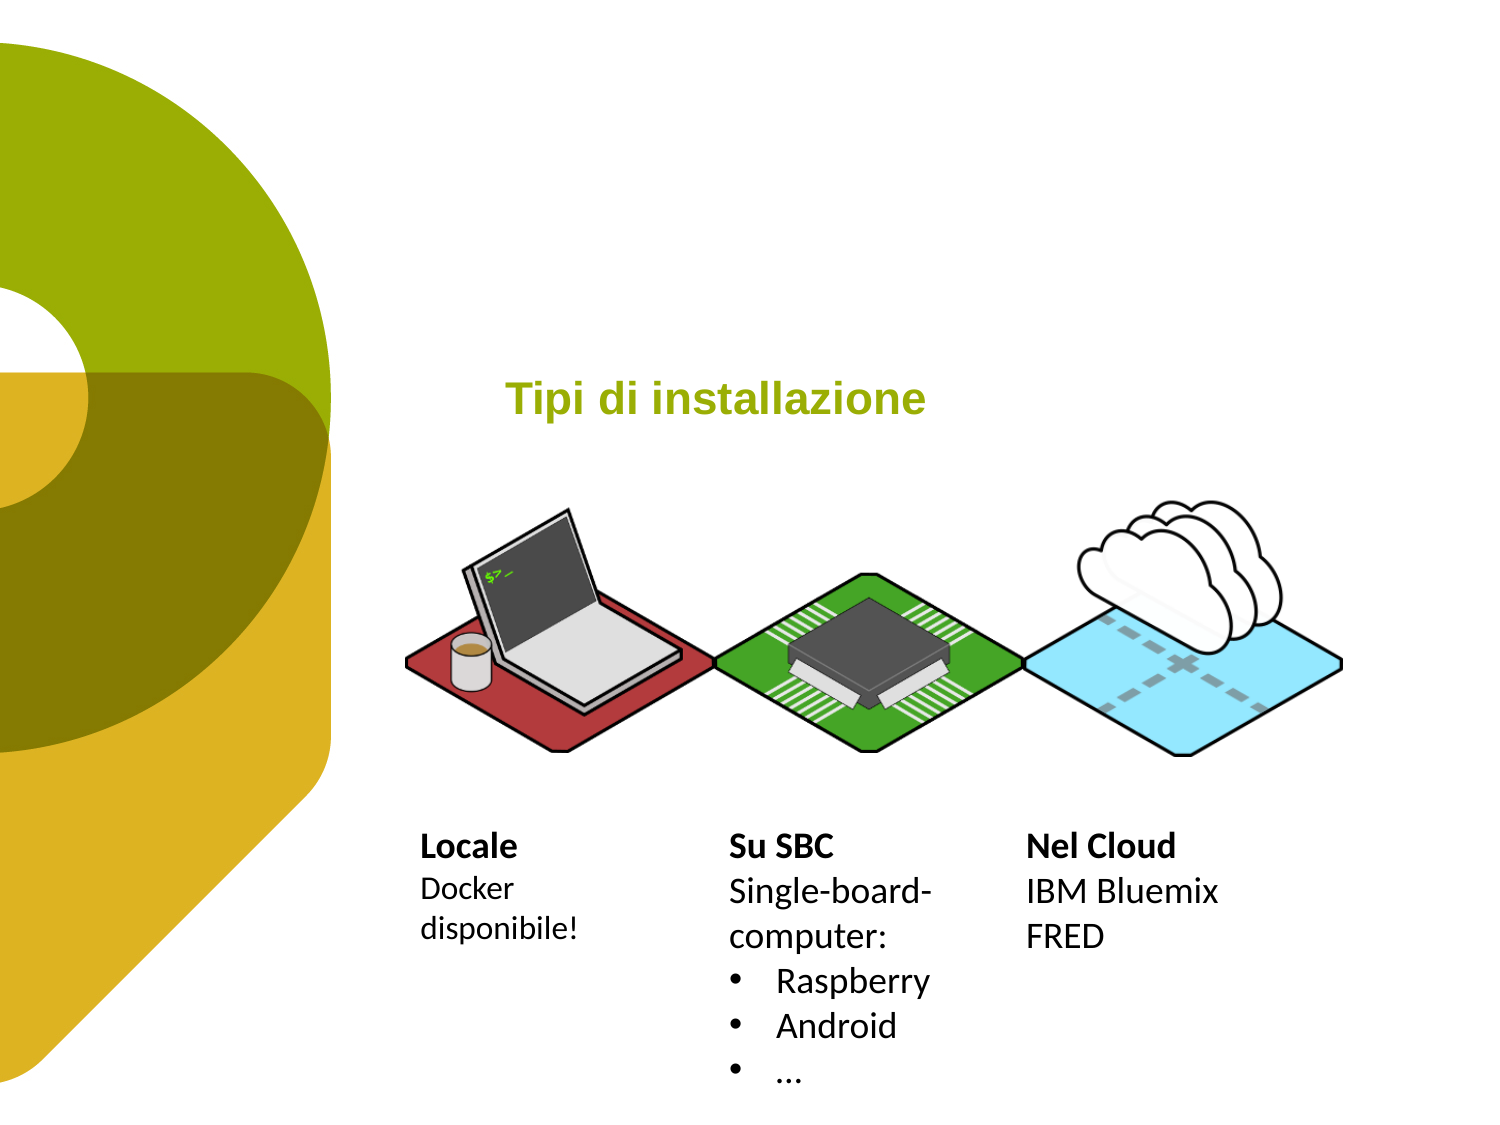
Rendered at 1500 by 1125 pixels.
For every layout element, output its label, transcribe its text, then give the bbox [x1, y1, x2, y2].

text_box Locale Docker disponibile! [405, 813, 611, 954]
title Tipi di installazione [490, 361, 1412, 454]
picture [0, 1, 337, 1125]
text_box Nel Cloud IBM Bluemix FRED [1011, 813, 1309, 964]
picture [405, 490, 1343, 757]
text_box Su SBC Single-board-computer: Raspberry Android … [714, 813, 1012, 1099]
